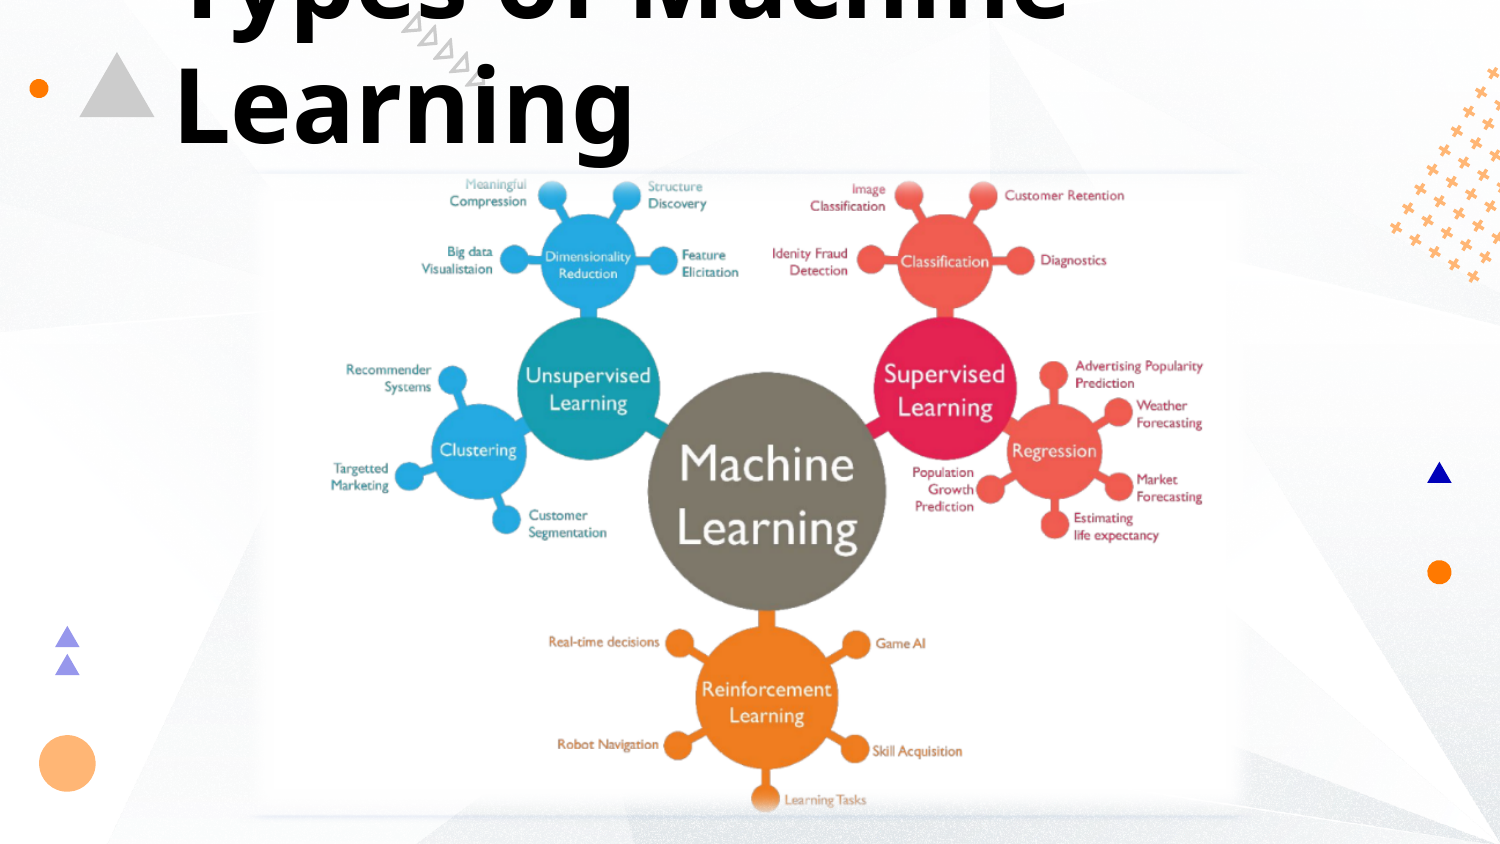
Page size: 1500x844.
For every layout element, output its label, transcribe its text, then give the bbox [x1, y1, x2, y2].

title Types of Machine Learning [157, 38, 1478, 179]
picture [0, 0, 1500, 844]
